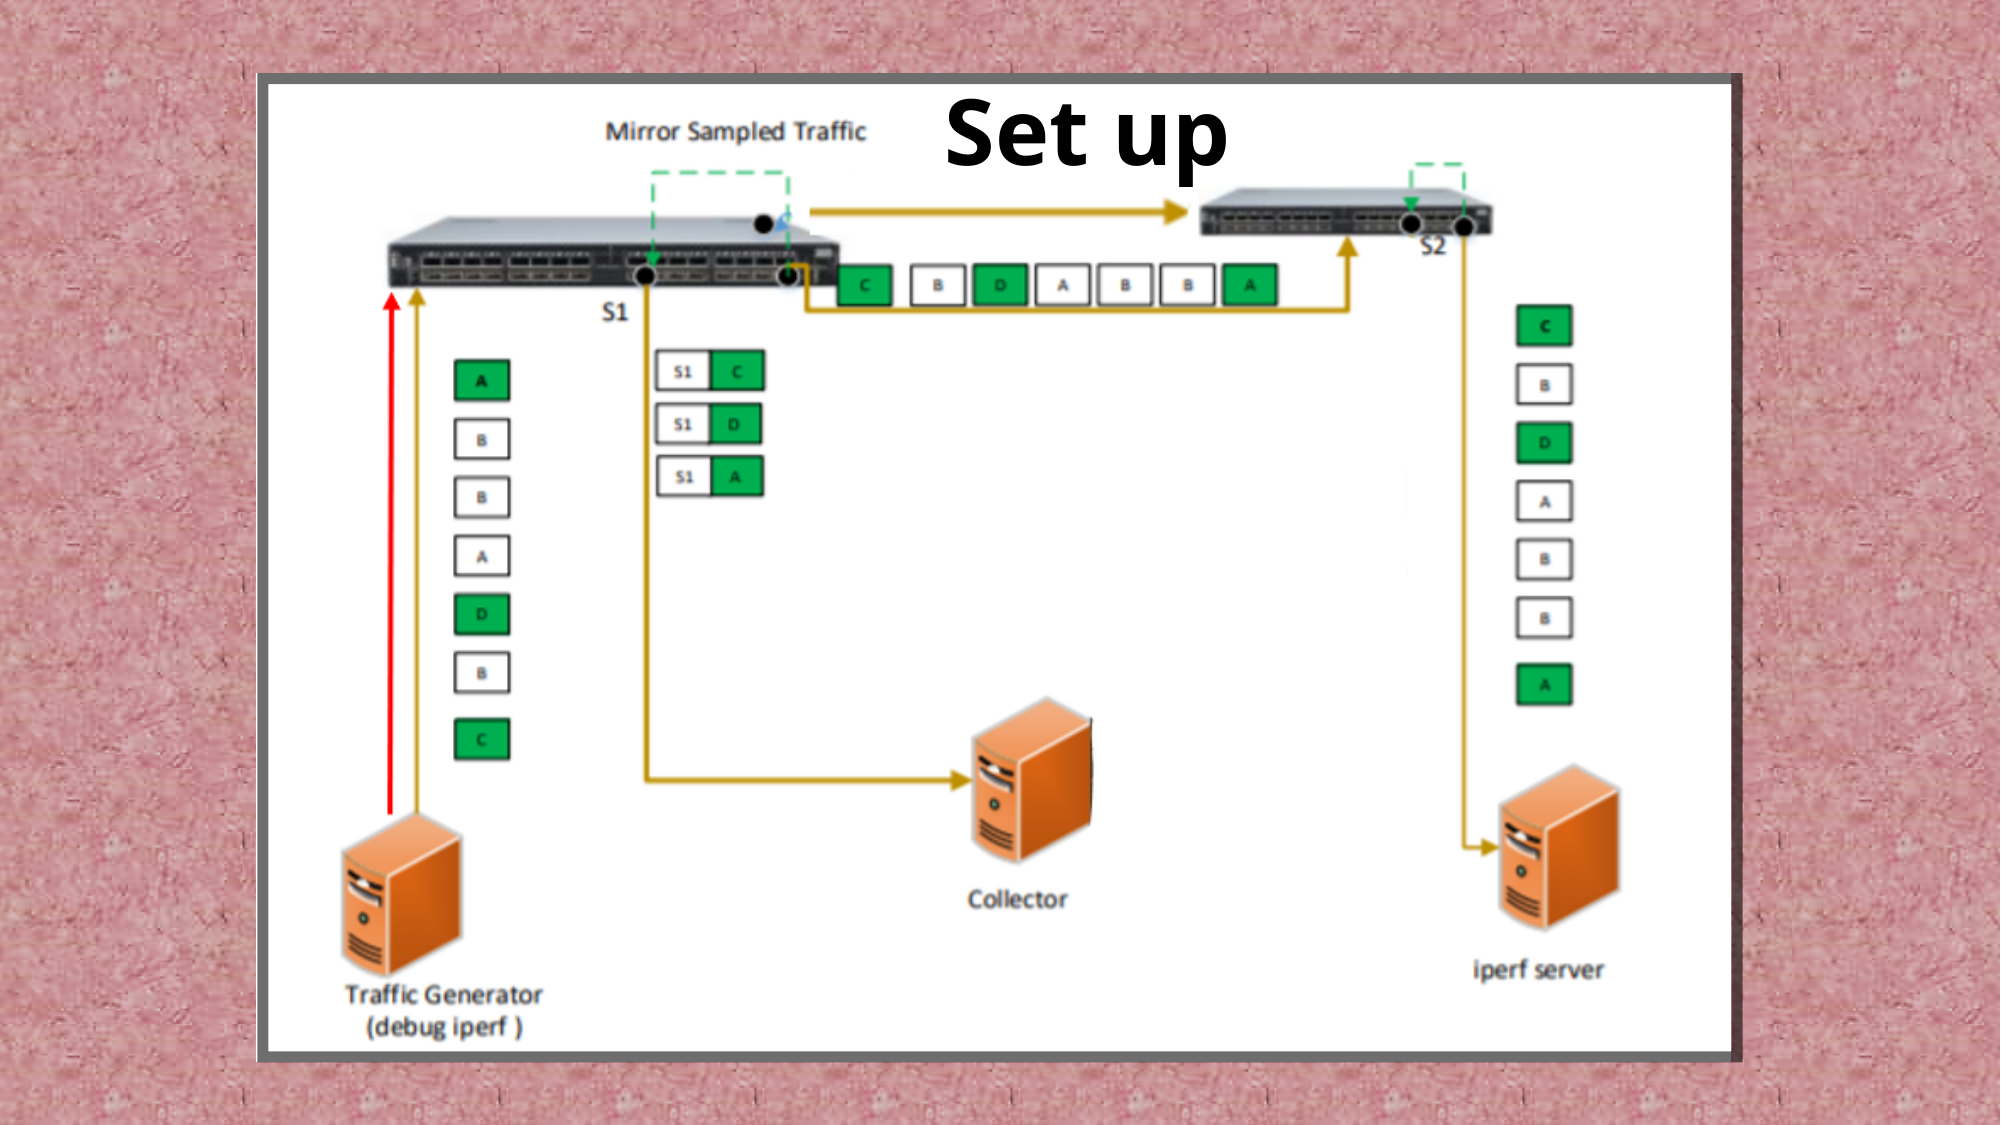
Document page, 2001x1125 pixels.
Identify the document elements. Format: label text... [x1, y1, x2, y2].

picture [256, 73, 1731, 1062]
text_box Set up [929, 26, 1802, 245]
text_box [0, 0, 2000, 1125]
text_box e [1731, 245, 1738, 1058]
